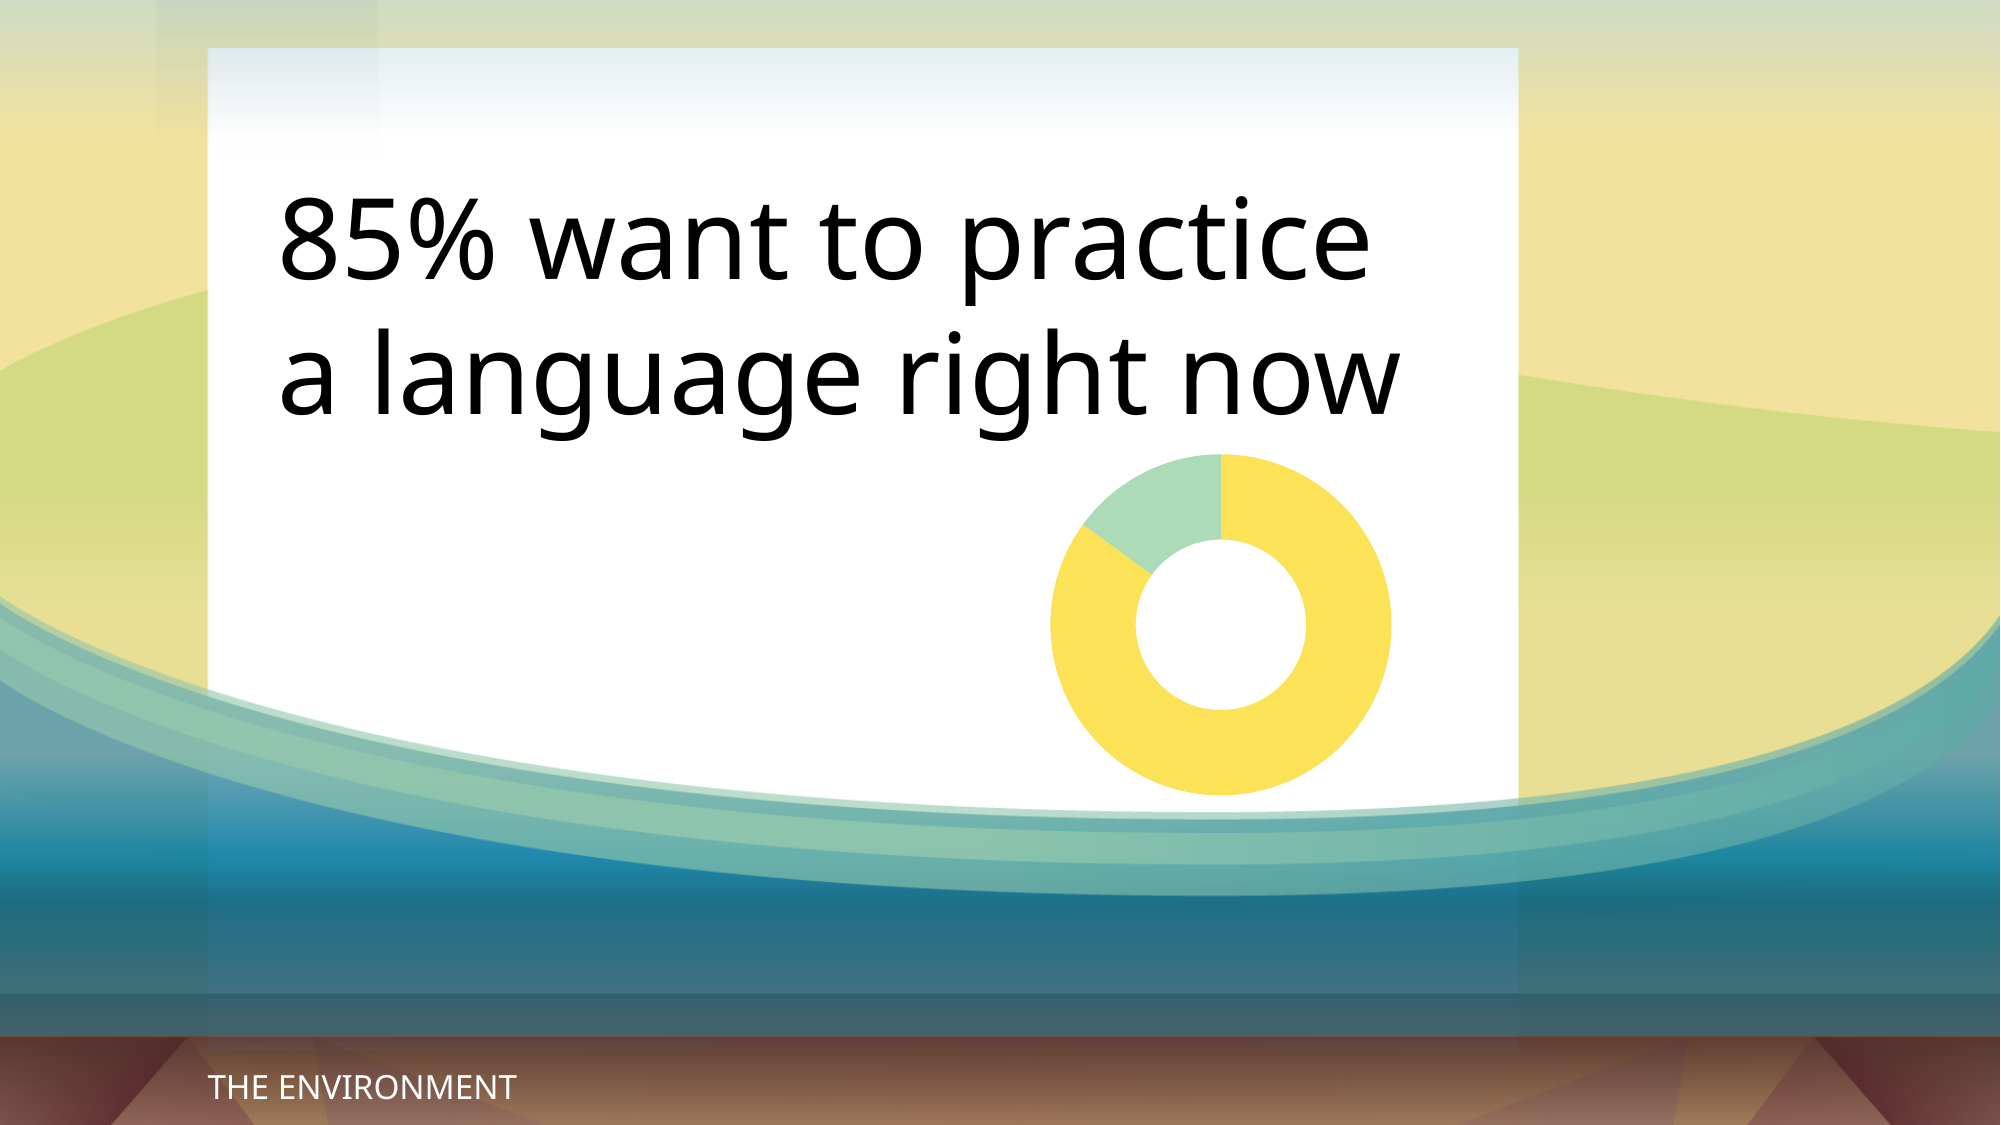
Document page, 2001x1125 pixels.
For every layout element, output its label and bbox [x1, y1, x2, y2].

chart [954, 447, 1488, 803]
picture [0, 0, 2000, 1125]
